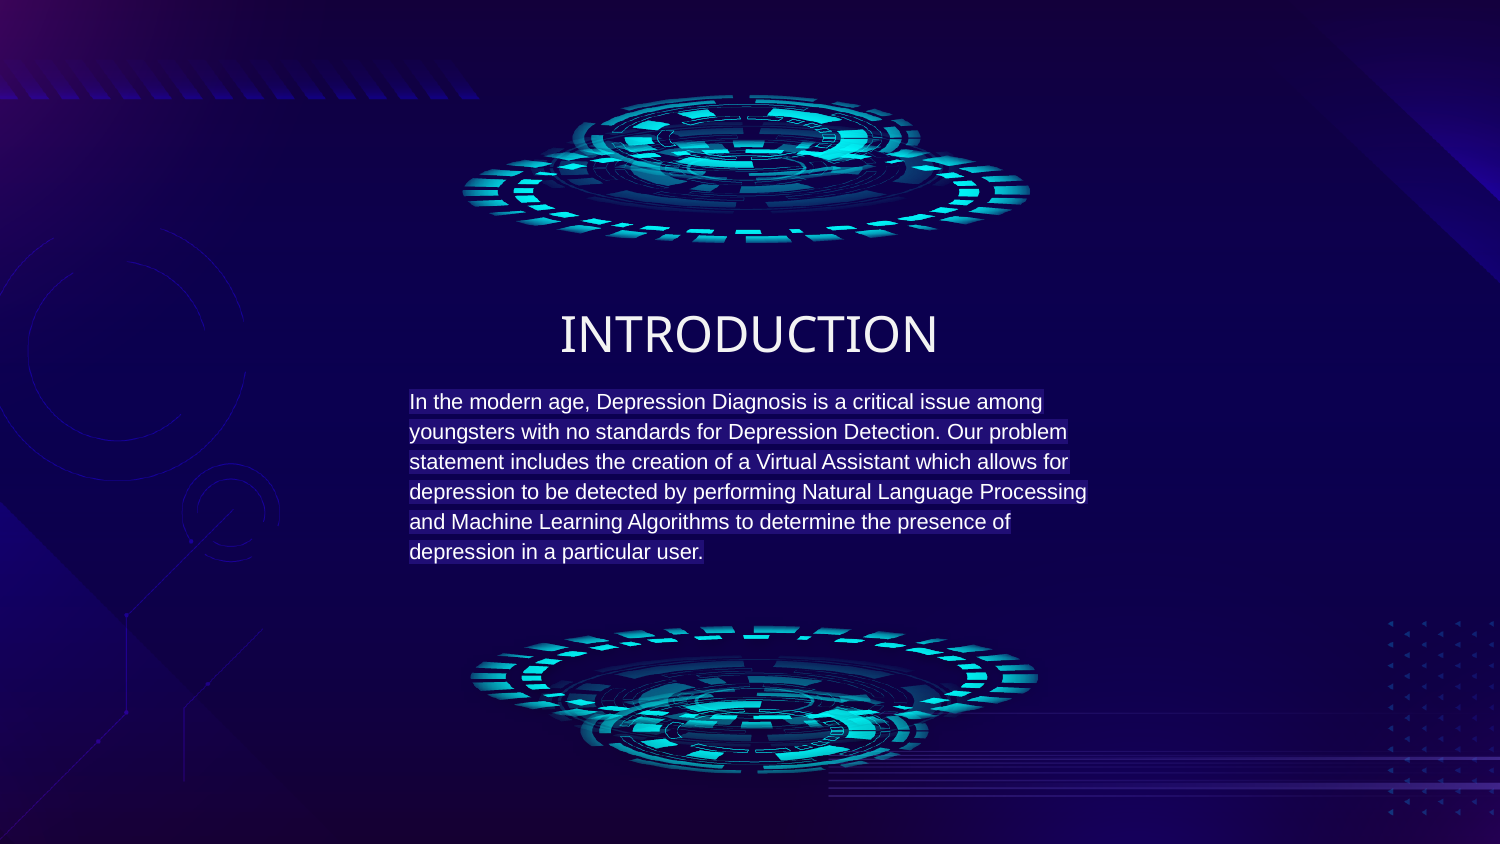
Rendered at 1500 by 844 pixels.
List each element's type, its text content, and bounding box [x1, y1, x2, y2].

subtitle In the modern age, Depression Diagnosis is a critical issue among youngsters with no standards for Depression Detection. Our problem statement includes the creation of a Virtual Assistant which allows for depression to be detected by performing Natural Language Processing and Machine Learning Algorithms to determine the presence of depression in a particular user. [394, 392, 1106, 556]
picture [0, 0, 1500, 844]
title INTRODUCTION [516, 317, 984, 406]
